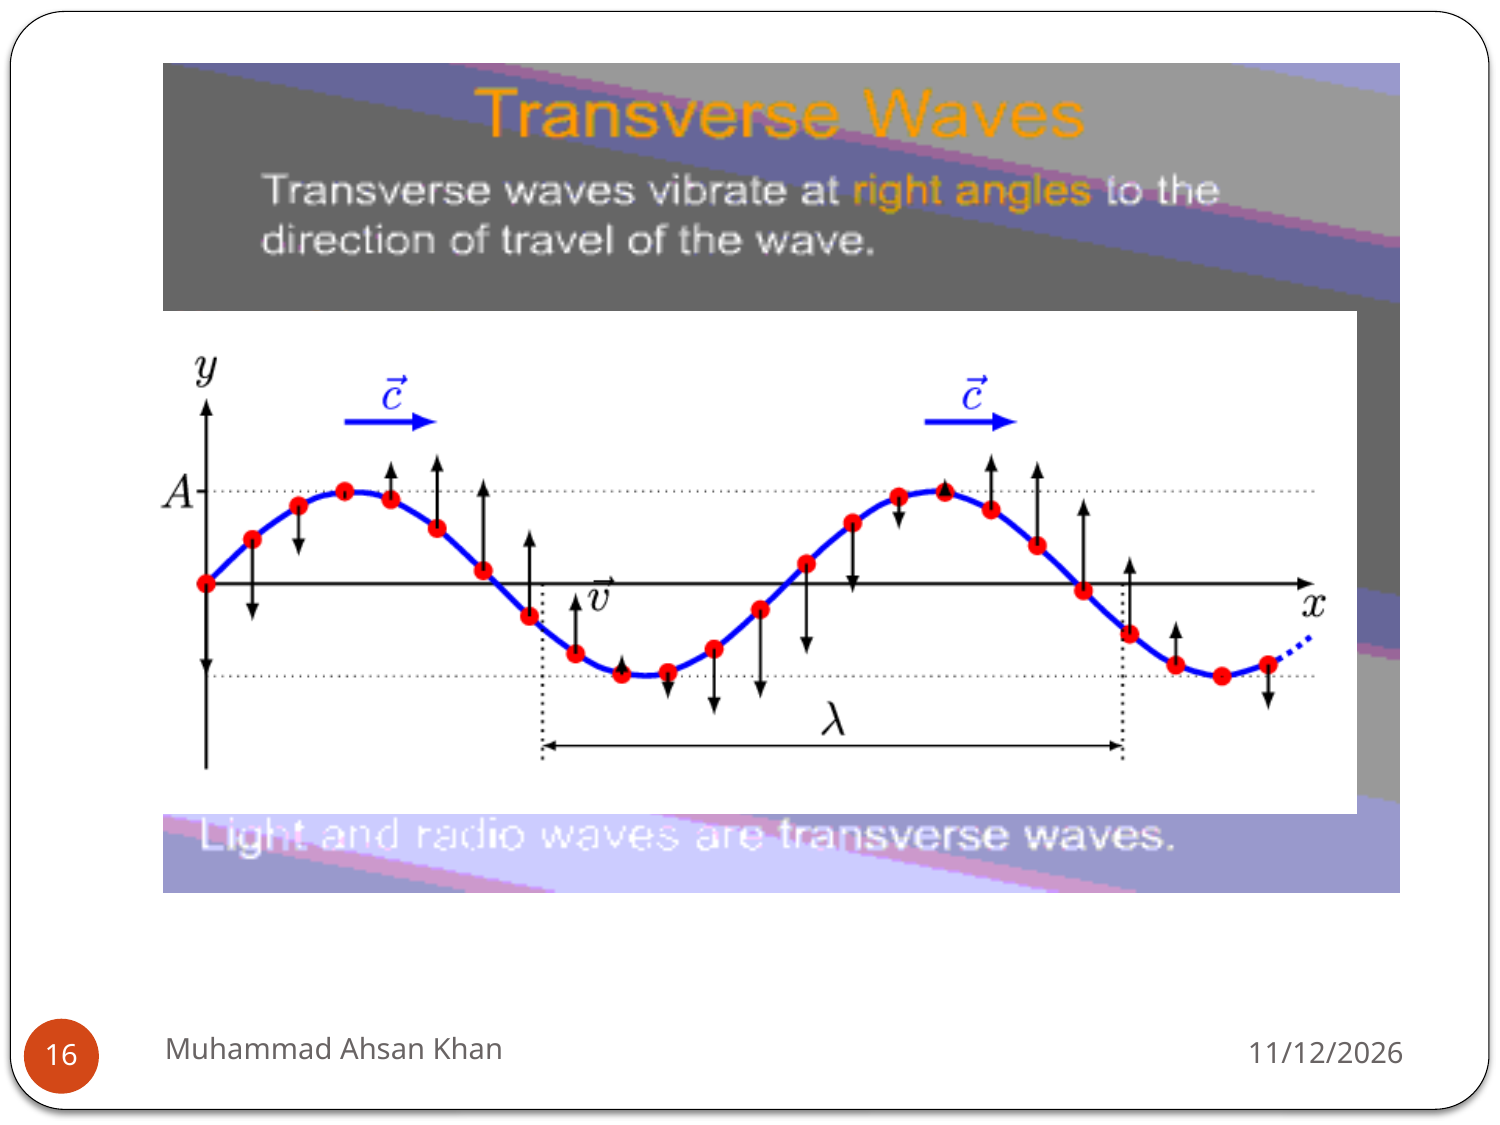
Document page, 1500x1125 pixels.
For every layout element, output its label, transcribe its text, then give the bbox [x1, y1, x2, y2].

footer Muhammad Ahsan Khan [150, 1012, 800, 1088]
picture [142, 311, 1358, 814]
slide_number 16 [23, 1018, 99, 1094]
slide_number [1012, 1015, 1419, 1094]
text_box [162, 62, 1401, 894]
